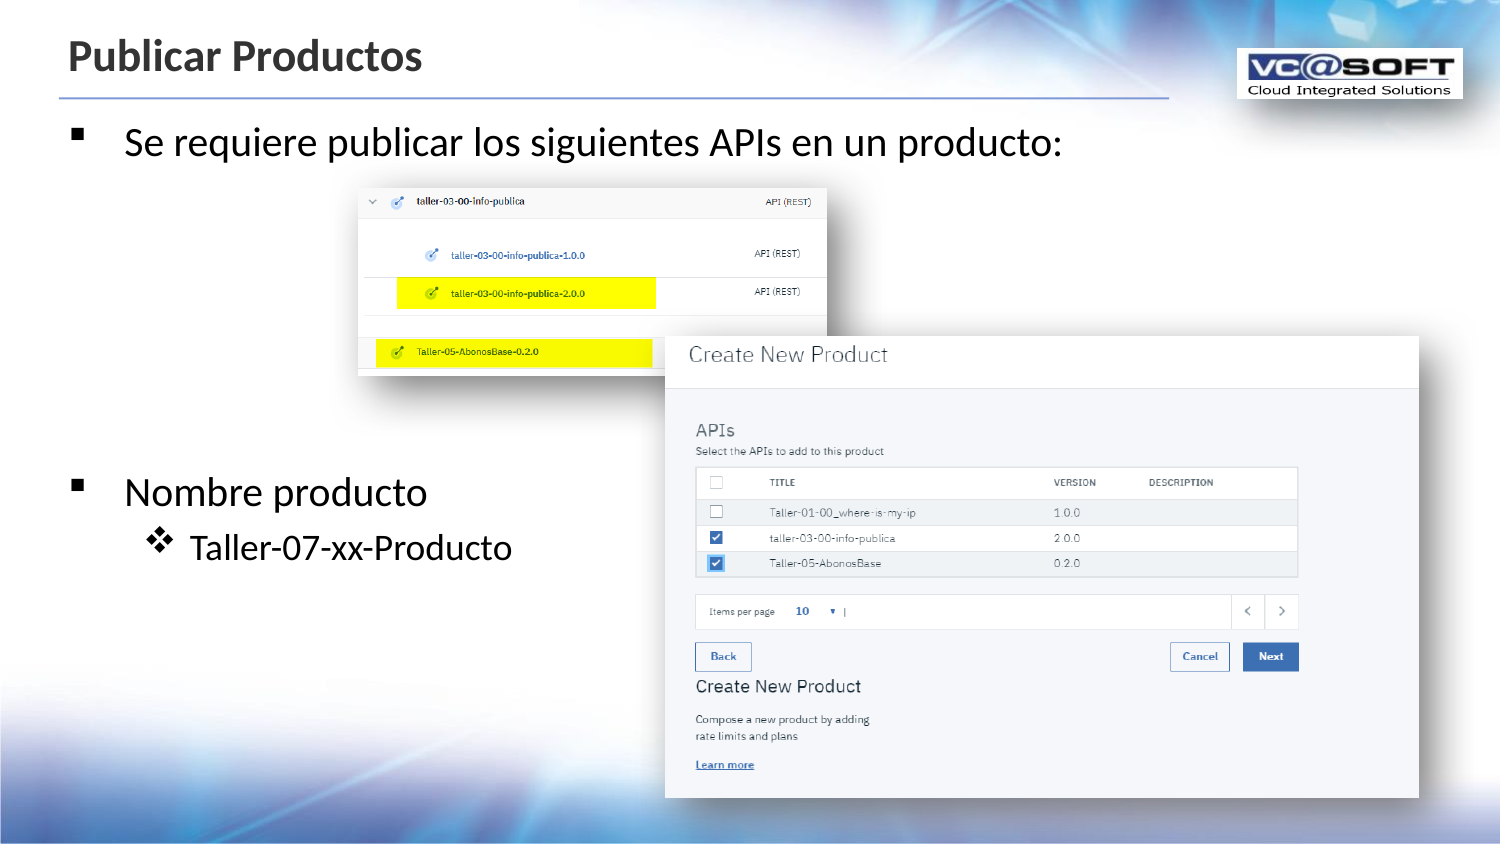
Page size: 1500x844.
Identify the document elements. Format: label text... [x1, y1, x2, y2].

title Publicar Productos [52, 23, 1190, 83]
list Se requiere publicar los siguientes APIs en un producto: Nombre producto Taller-07-xx-Producto [52, 107, 1454, 790]
picture [579, 0, 1500, 150]
picture [0, 187, 1500, 844]
